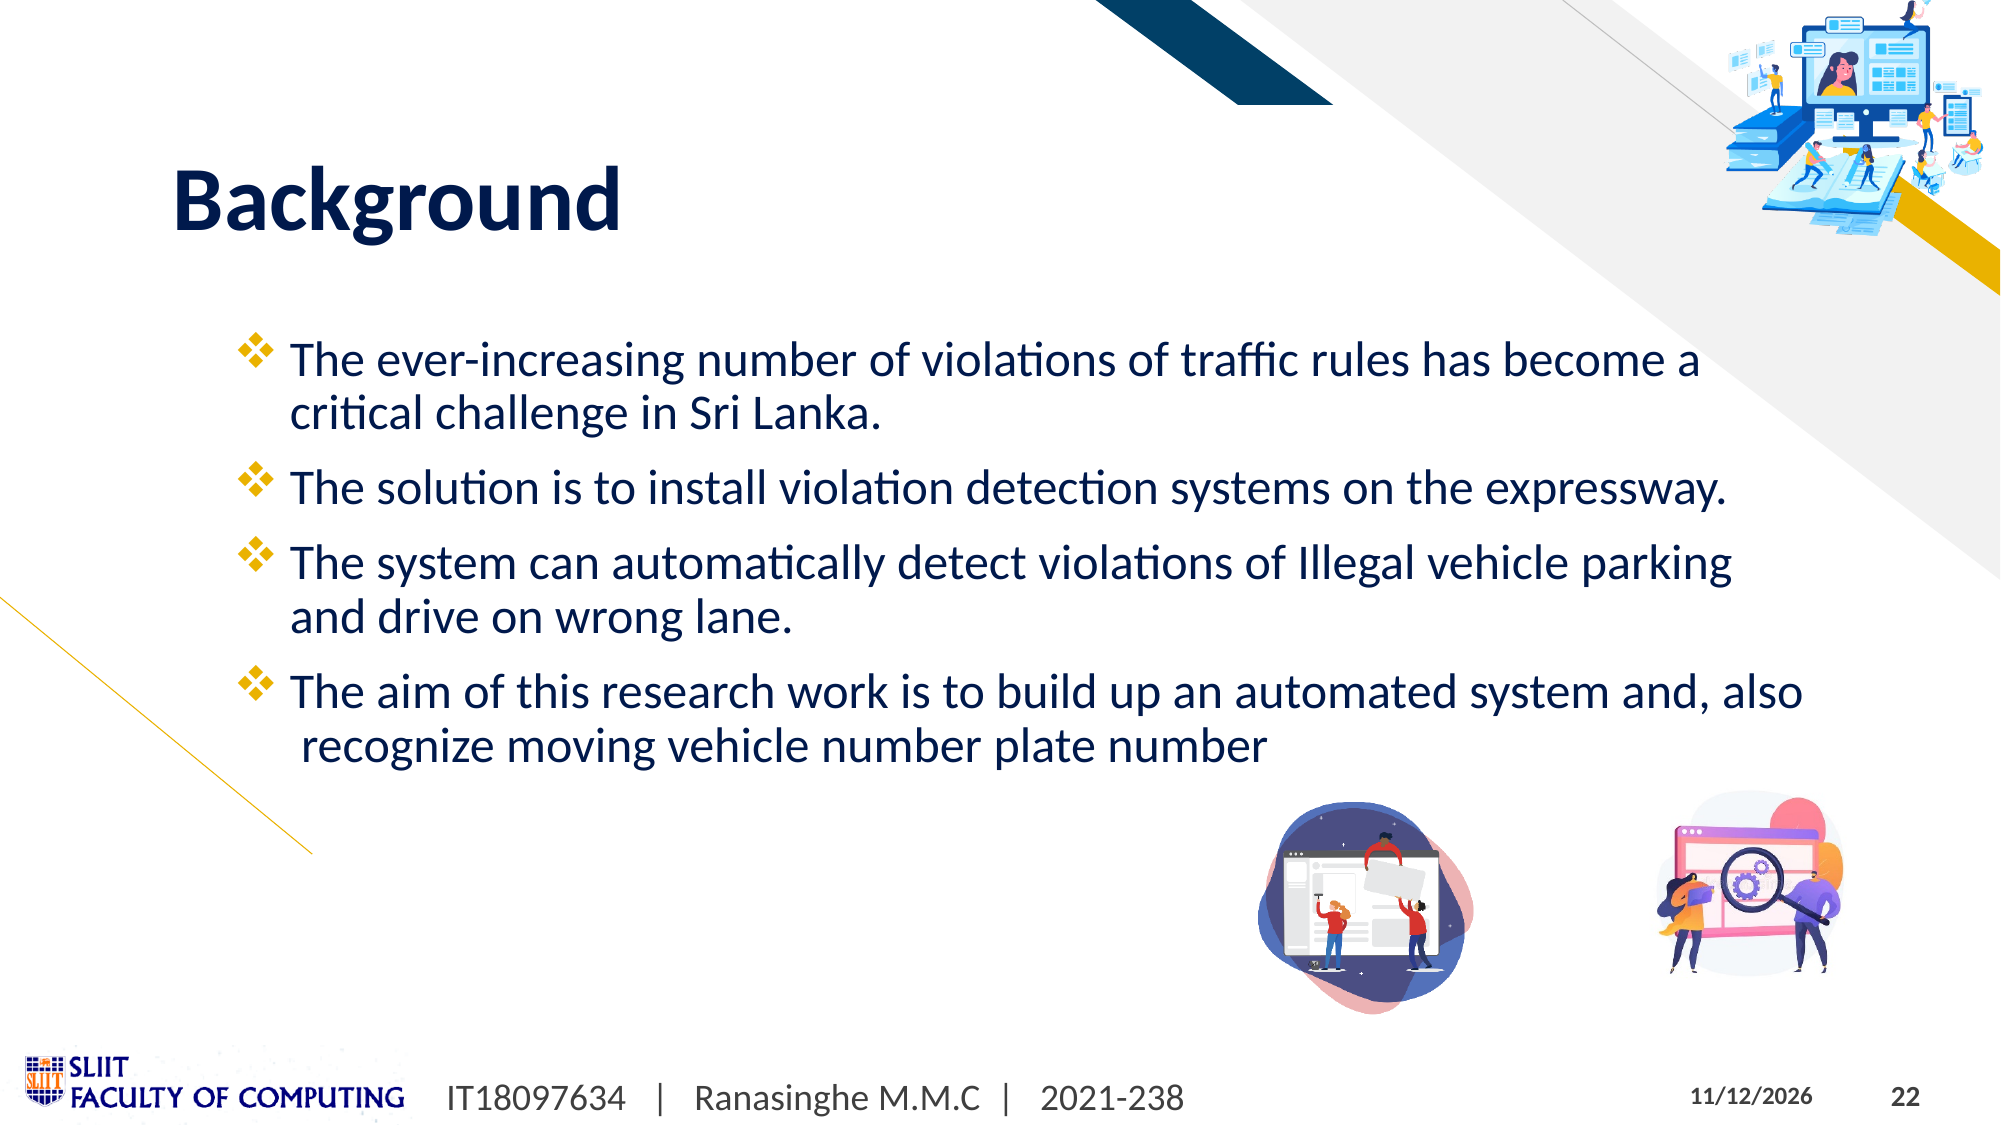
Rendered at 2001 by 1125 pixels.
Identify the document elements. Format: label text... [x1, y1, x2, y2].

picture [1698, 0, 2000, 267]
text_box IT18097634 | Ranasinghe M.M.C | 2021-238 [431, 1064, 1551, 1125]
title Background [157, 62, 1525, 251]
picture [0, 1045, 413, 1125]
picture [1238, 781, 1484, 1025]
text_box The ever-increasing number of violations of traffic rules has become a critical challenge in Sri Lanka. The solution is to install violation detection systems on the expressway. The system can automatically detect violations of Illegal vehicle parking and drive on wrong lane. The aim of this research work is to build up an automated system and, also recognize moving vehicle number plate number [218, 325, 1834, 1006]
picture [1627, 760, 1873, 1006]
